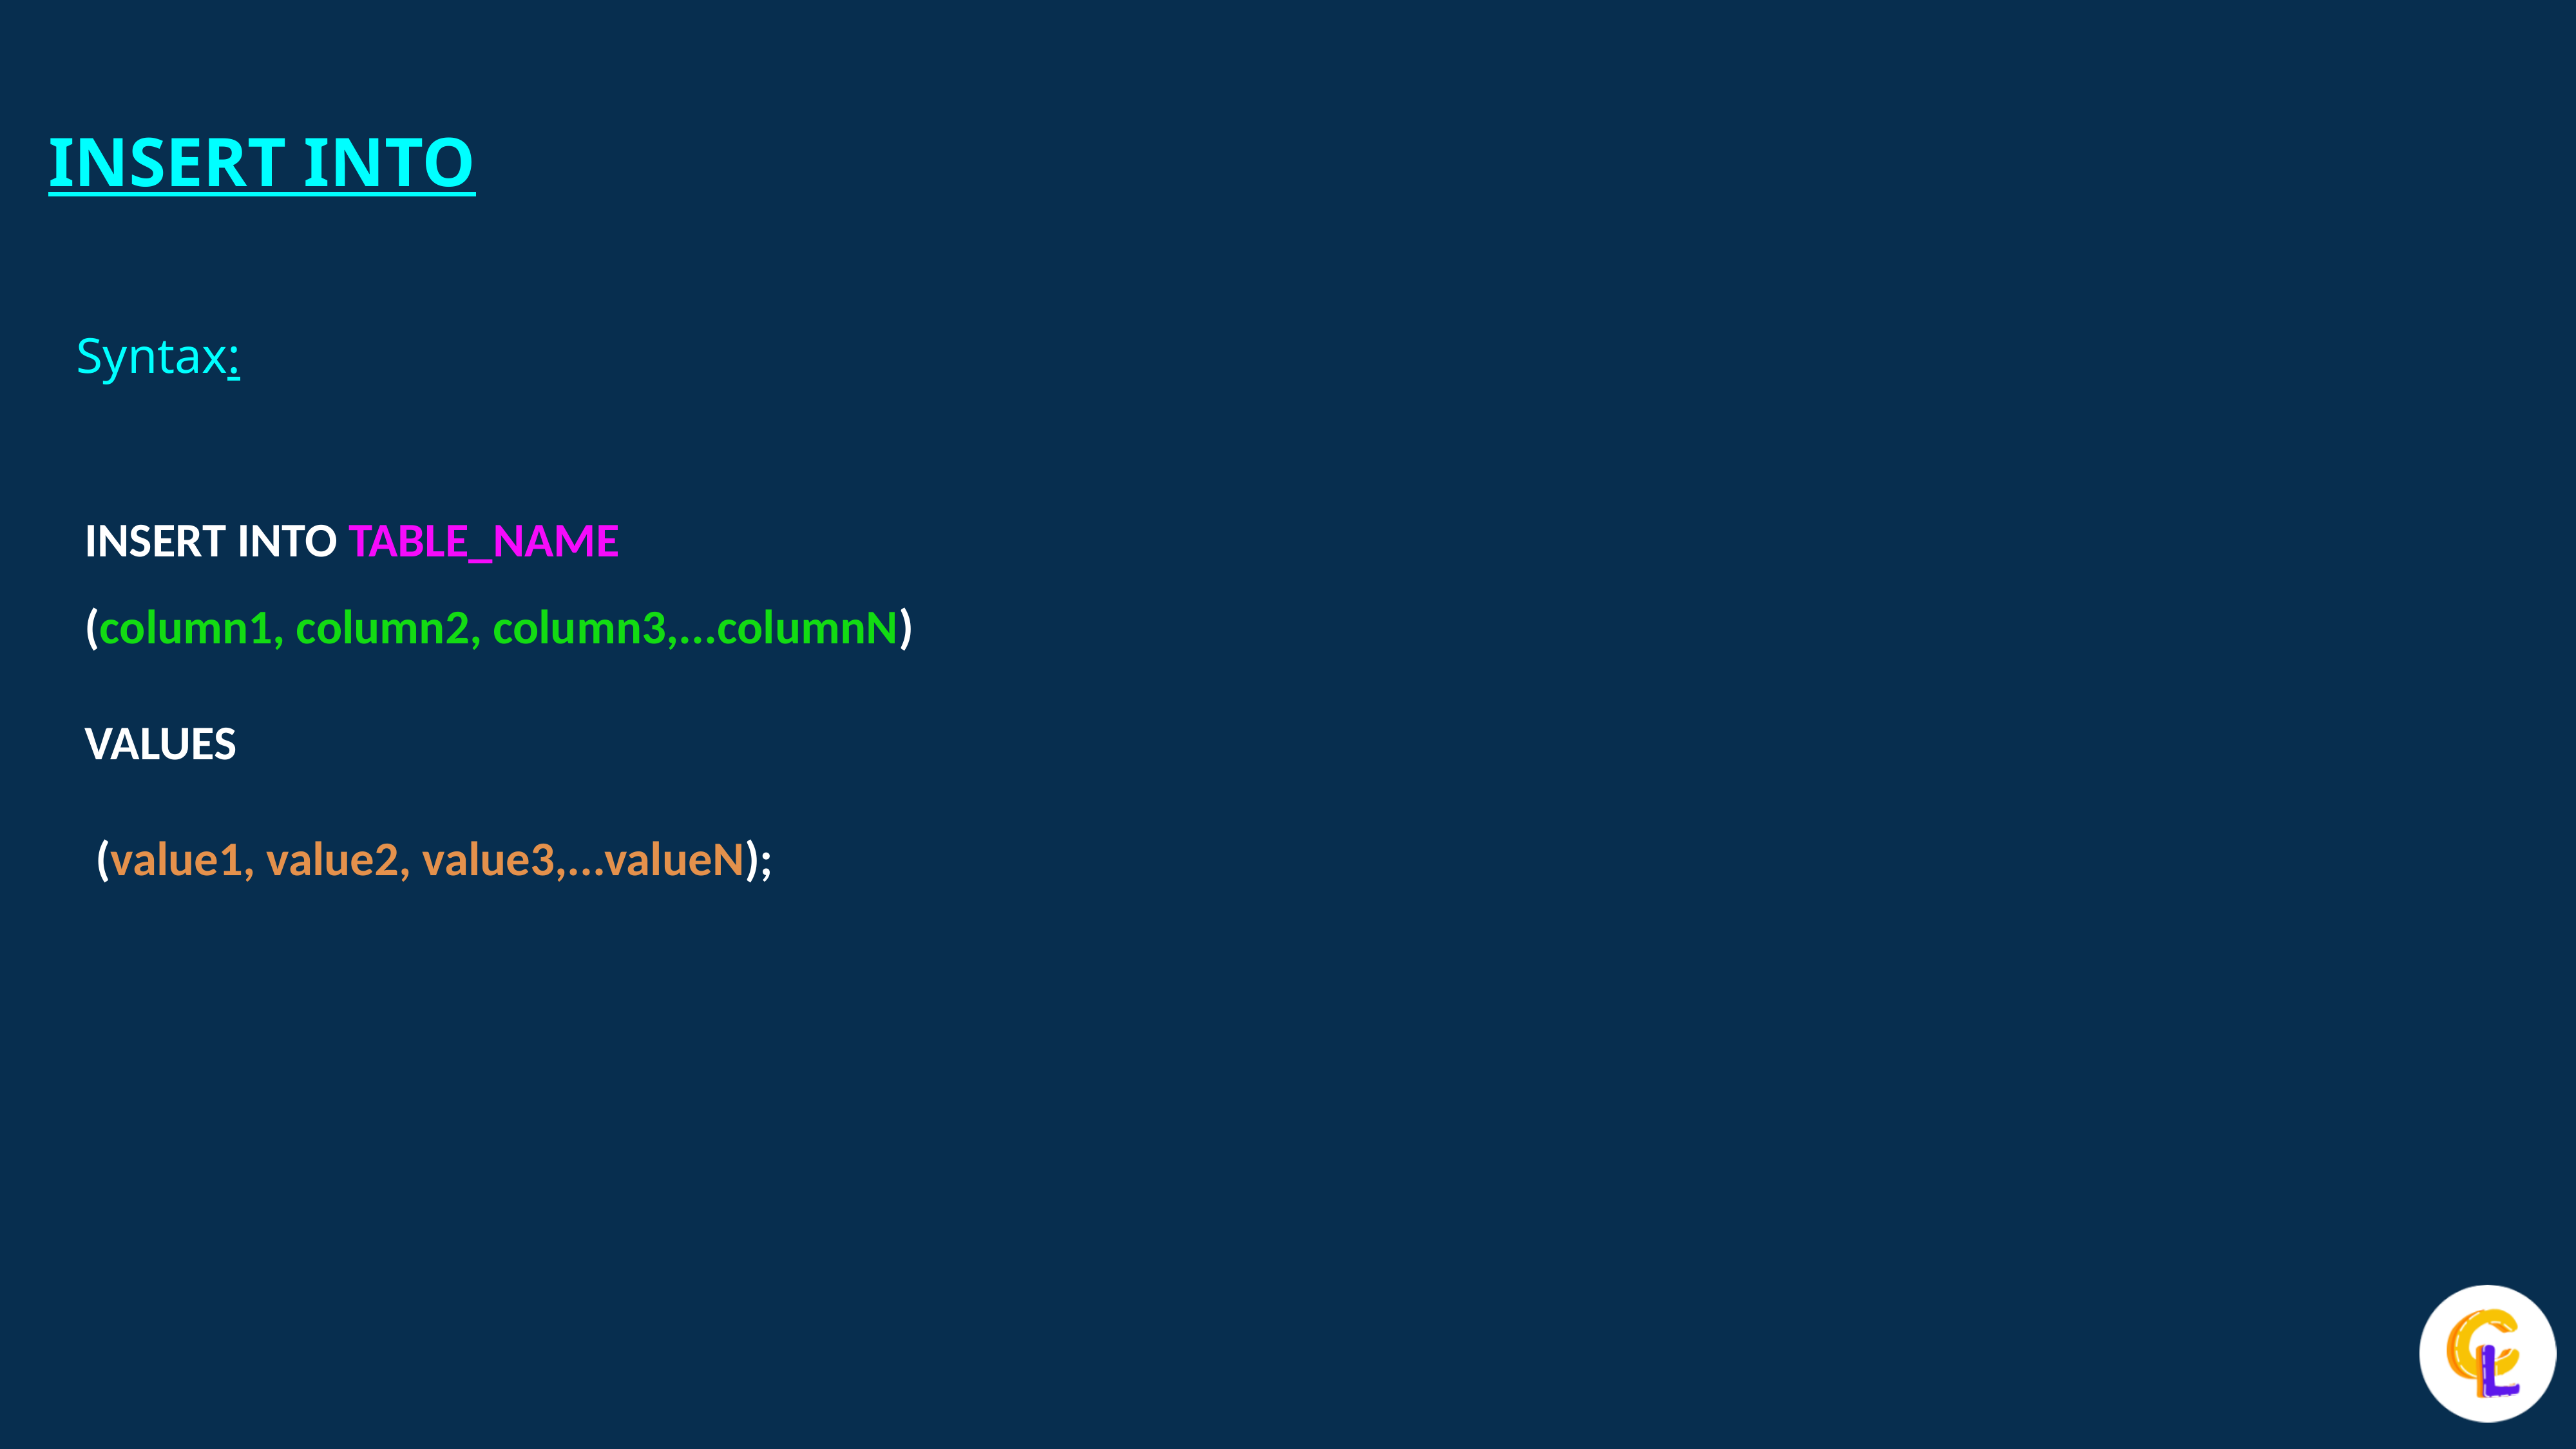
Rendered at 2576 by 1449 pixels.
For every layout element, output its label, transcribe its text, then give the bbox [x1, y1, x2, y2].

text_box INSERT INTO [39, 115, 486, 205]
text_box Syntax: [67, 320, 251, 388]
picture [2419, 1285, 2557, 1423]
text_box INSERT INTO TABLE_NAME (column1, column2, column3,...columnN) VALUES (value1, value2, value3,...valueN); [75, 446, 1304, 891]
